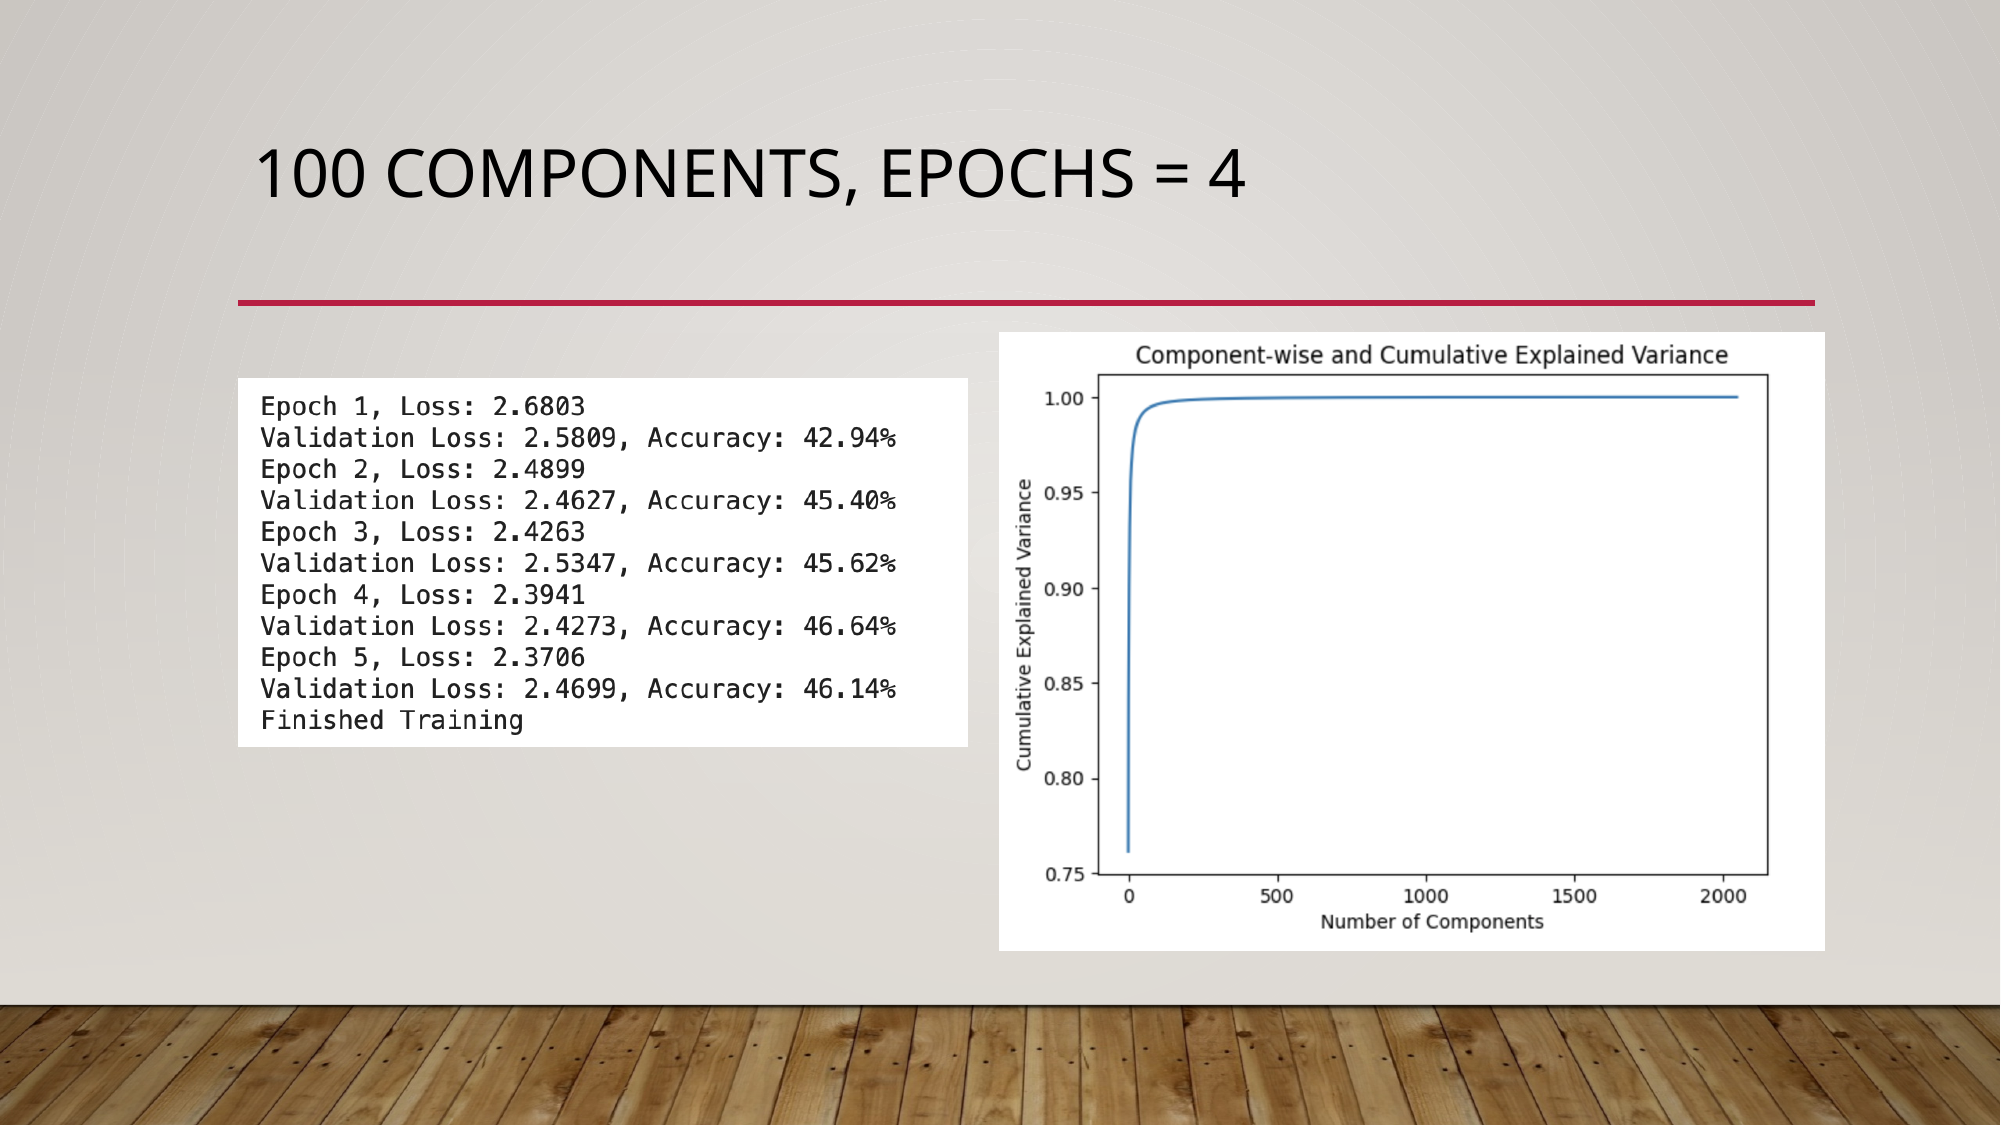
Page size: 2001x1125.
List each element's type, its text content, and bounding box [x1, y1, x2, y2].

title 100 components, EPOCHS = 4 [238, 131, 1814, 305]
picture [237, 378, 968, 747]
picture [0, 1005, 2000, 1125]
picture [999, 332, 1825, 951]
